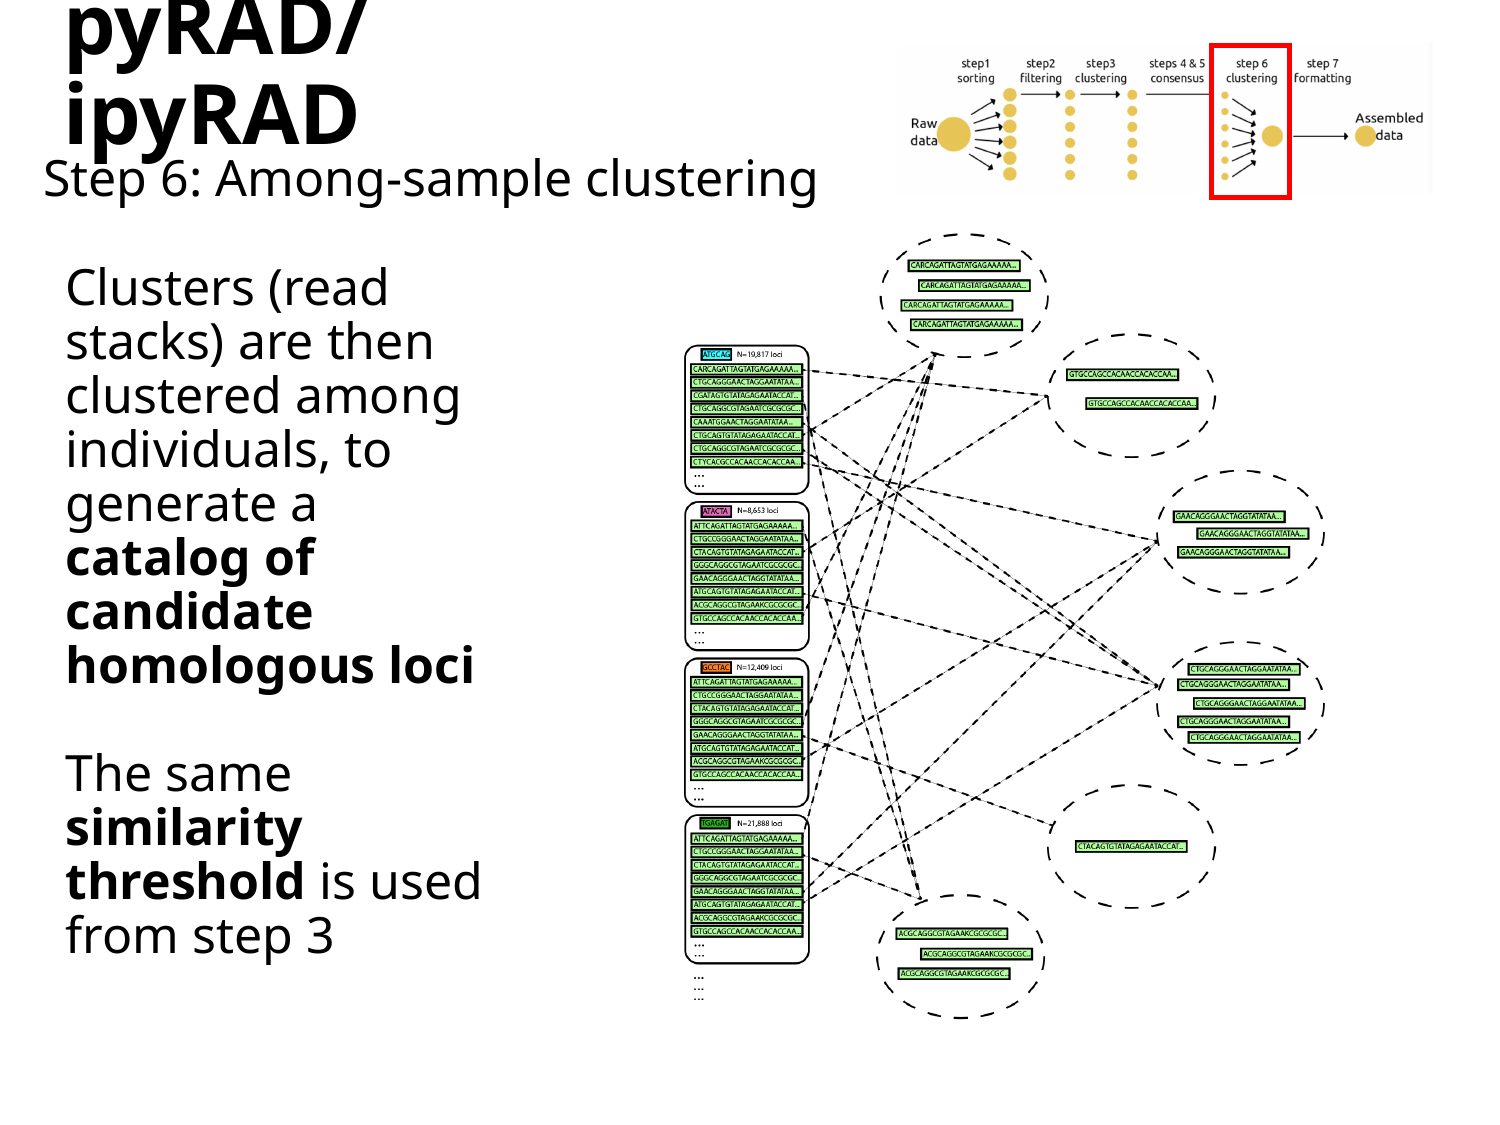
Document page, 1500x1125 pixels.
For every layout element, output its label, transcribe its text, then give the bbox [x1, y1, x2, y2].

picture [642, 217, 1367, 1055]
text_box Clusters (read stacks) are then clustered among individuals, to generate a catalog of candidate homologous loci The same similarity threshold is used from step 3 [50, 288, 521, 939]
picture [897, 42, 1433, 194]
text_box [1211, 194, 1290, 198]
text_box Step 6: Among-sample clustering [13, 130, 850, 230]
text_box pyRAD/ipyRAD [48, 14, 649, 130]
